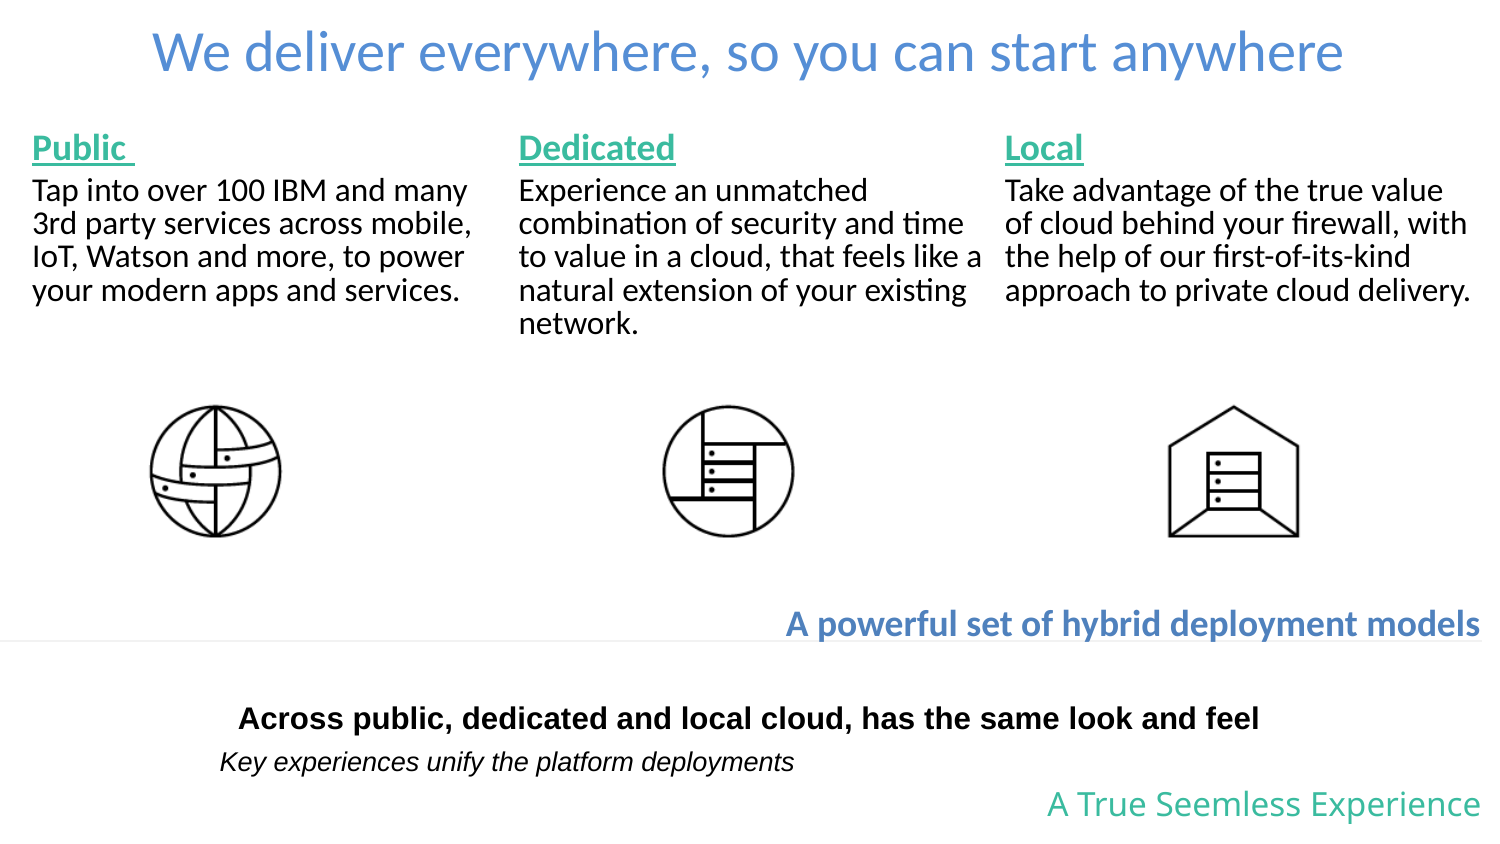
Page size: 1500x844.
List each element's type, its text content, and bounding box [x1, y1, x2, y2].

text_box Across public, dedicated and local cloud, has the same look and feel [22, 693, 1477, 741]
table_header Public Tap into over 100 IBM and many 3rd party services across mobile, IoT, Watson and more, to power your modern apps and services. [23, 128, 509, 347]
picture [48, 364, 1477, 616]
text_box We deliver everywhere, so you can start anywhere [0, 8, 1500, 88]
text_box Key experiences unify the platform deployments [215, 739, 818, 782]
table_header Local Take advantage of the true value of cloud behind your firewall, with the help of our first-of-its-kind approach to private cloud delivery. [995, 128, 1482, 347]
title A powerful set of hybrid deployment models [673, 576, 1486, 666]
text_box A True Seemless Experience [574, 783, 1482, 836]
table_header Dedicated Experience an unmatched combination of security and time to value in a cloud, that feels like a natural extension of your existing network. [509, 128, 995, 347]
